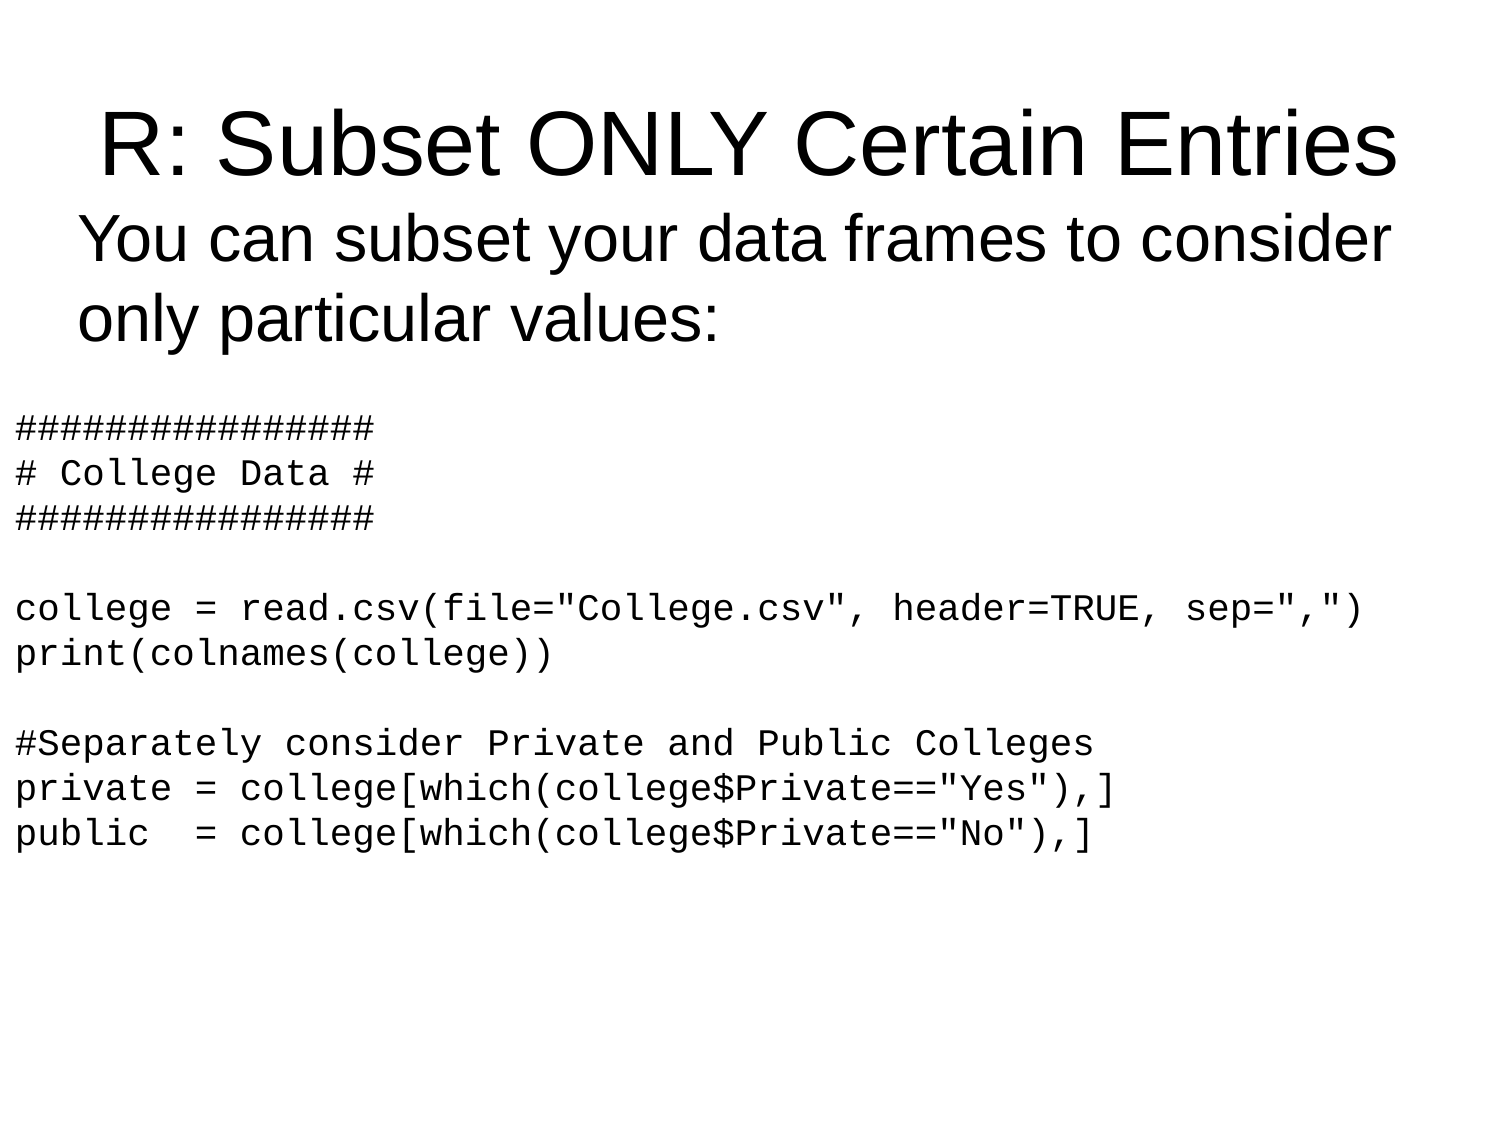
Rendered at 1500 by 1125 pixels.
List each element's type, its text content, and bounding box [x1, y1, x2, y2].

title R: Subset ONLY Certain Entries [75, 45, 1425, 233]
text_box ################ # College Data # ################ college = read.csv(file="College.csv", header=TRUE, sep=",") print(colnames(college)) #Separately consider Private and Public Colleges private = college[which(college$Private=="Yes"),] public = college[which(college$Private=="No"),] [0, 395, 1488, 861]
list You can subset your data frames to consider only particular values: [62, 187, 1413, 375]
